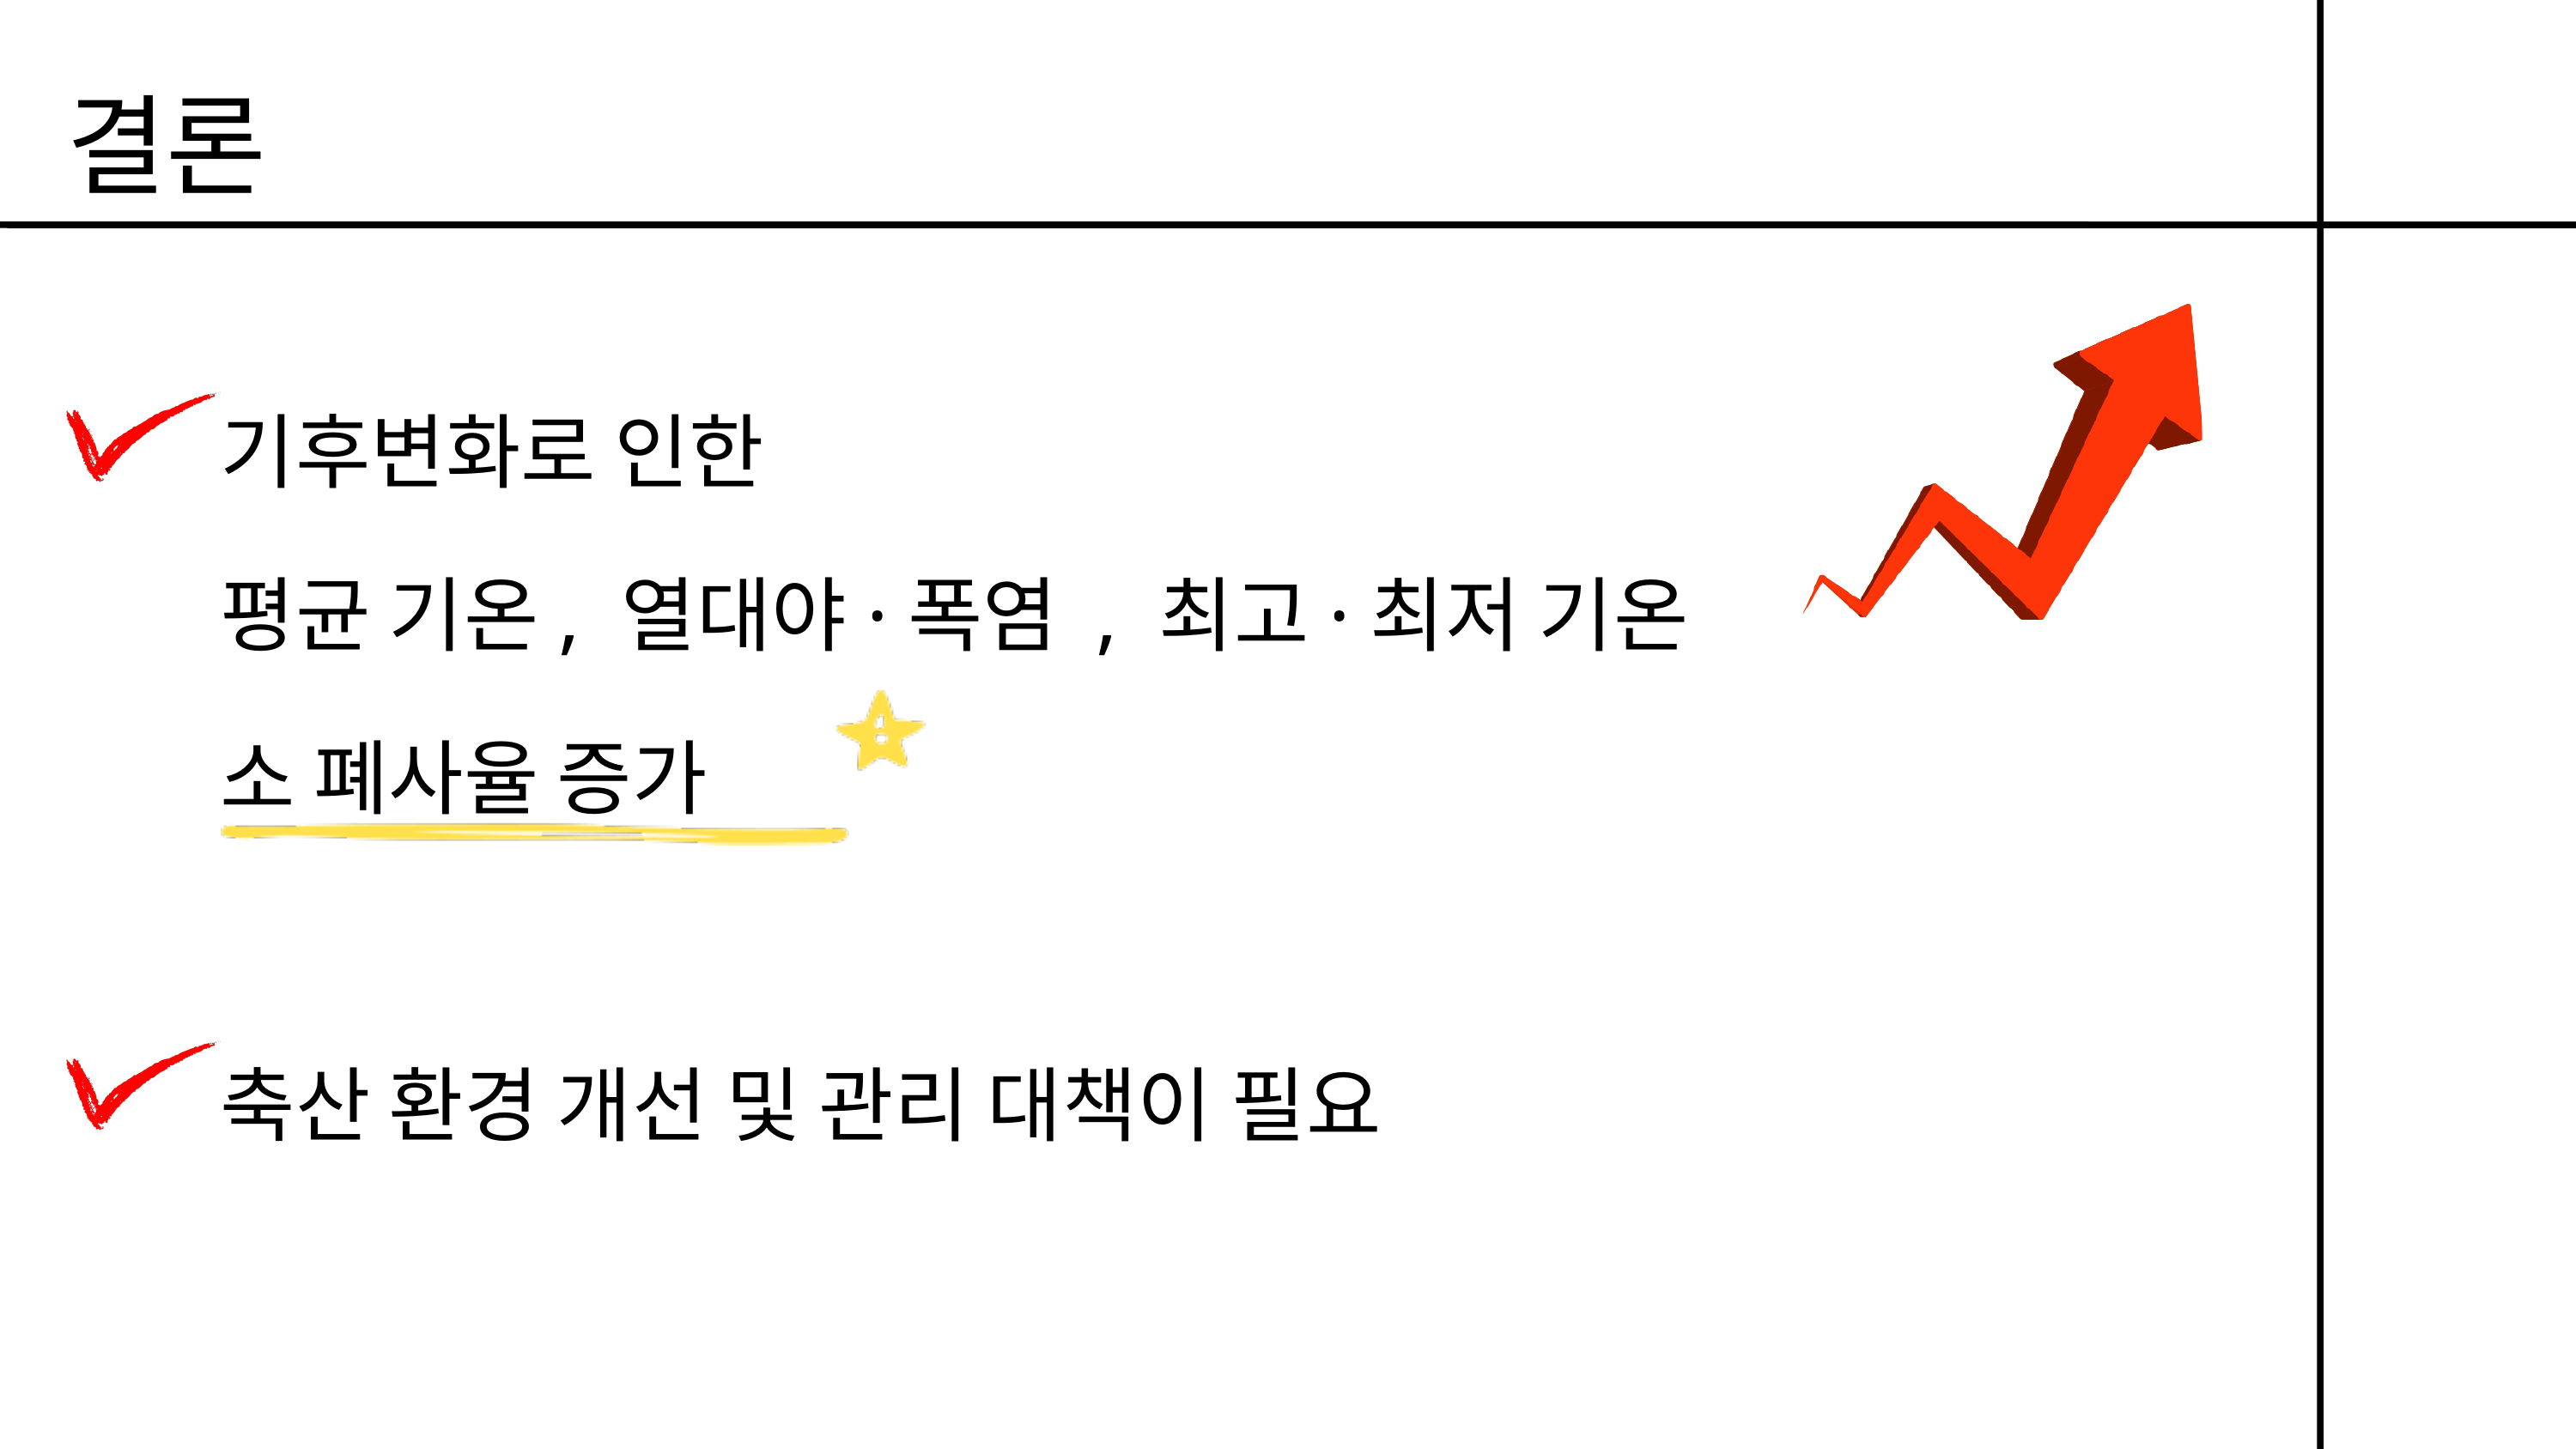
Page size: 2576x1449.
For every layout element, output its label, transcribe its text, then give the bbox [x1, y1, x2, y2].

text_box [66, 392, 221, 482]
text_box 기후변화로 인한 평균 기온, 열대야·폭염 , 최고·최저 기온 소 폐사율 증가 축산 환경 개선 및 관리 대책이 필요 [220, 335, 2166, 1151]
text_box [1802, 304, 2202, 620]
text_box [66, 1041, 221, 1131]
text_box 결론 [66, 0, 2275, 209]
text_box [220, 689, 928, 846]
